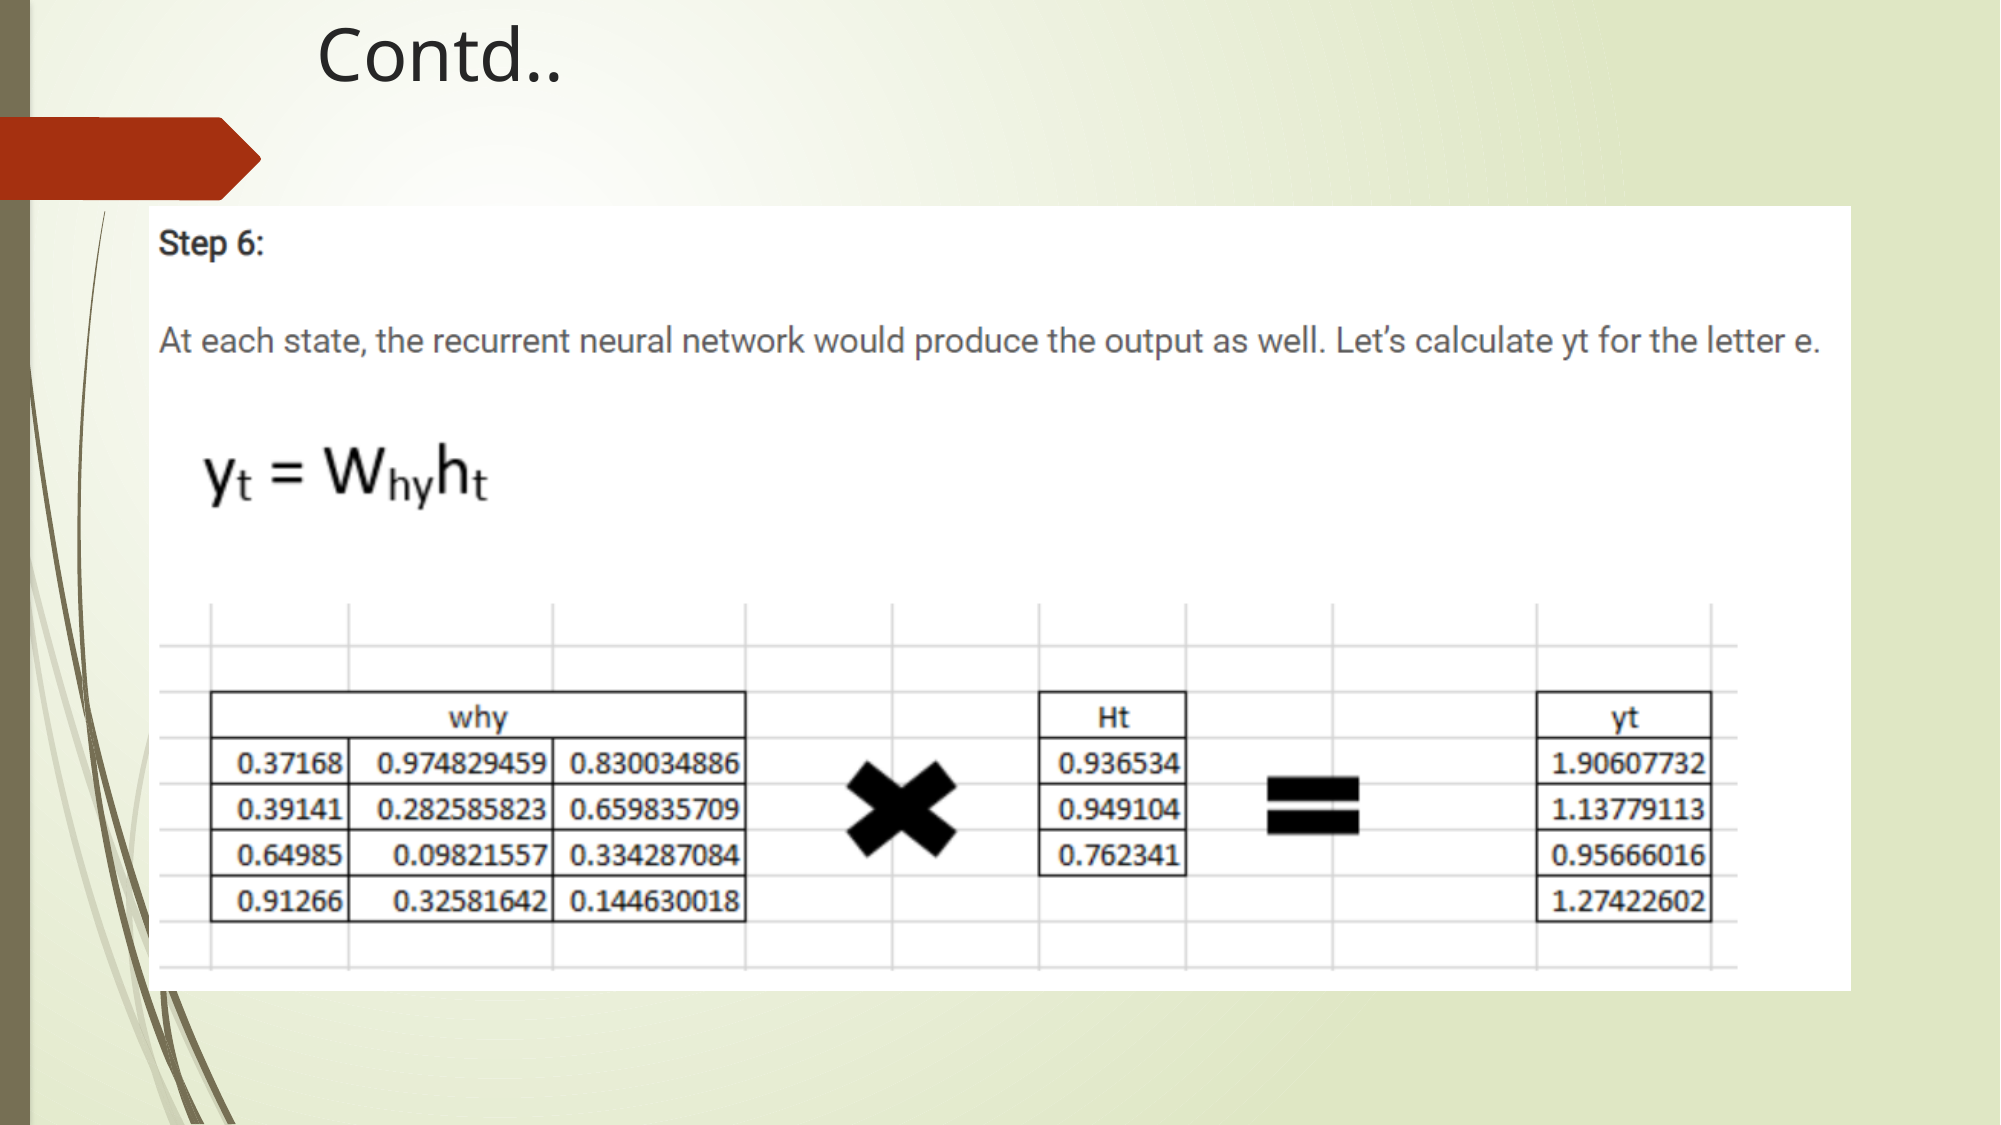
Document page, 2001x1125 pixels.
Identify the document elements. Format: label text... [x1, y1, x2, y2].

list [148, 205, 1852, 991]
title Contd.. [301, 0, 1764, 104]
